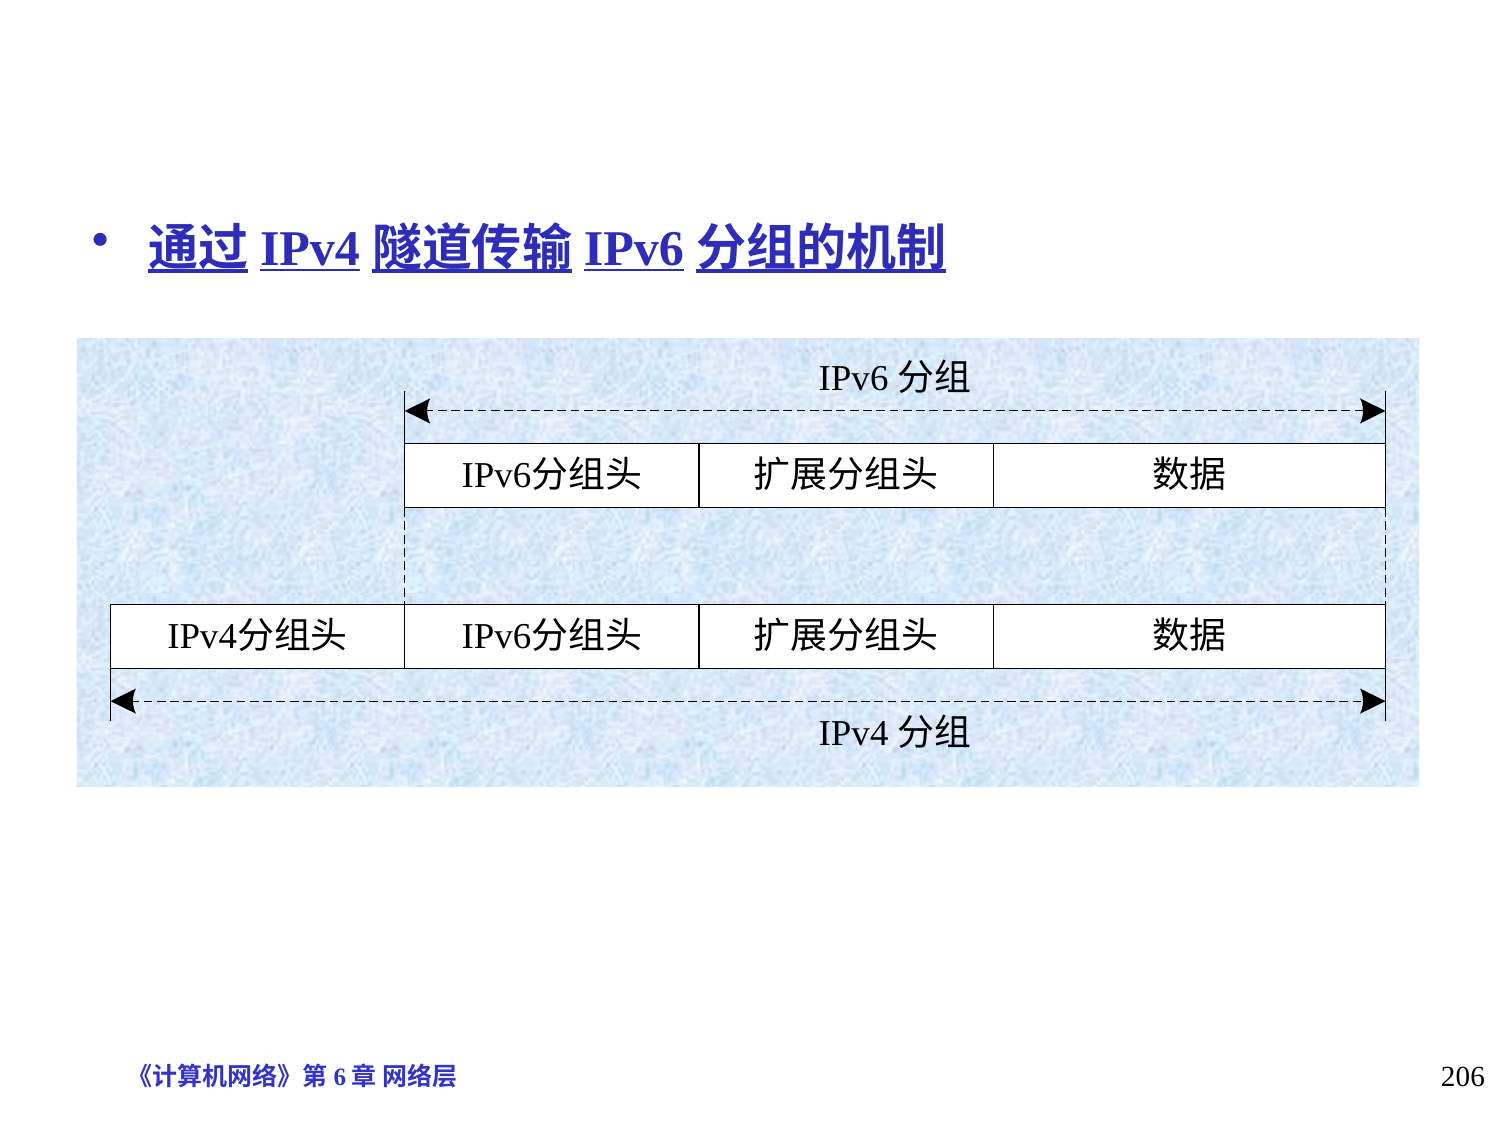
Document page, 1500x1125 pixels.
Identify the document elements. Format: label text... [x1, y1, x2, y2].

list 通过IPv4隧道传输IPv6分组的机制 [76, 207, 1460, 1001]
footer 《计算机网络》第6章 网络层 [112, 1022, 988, 1101]
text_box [76, 337, 1420, 788]
slide_number 206 [1187, 1049, 1500, 1125]
